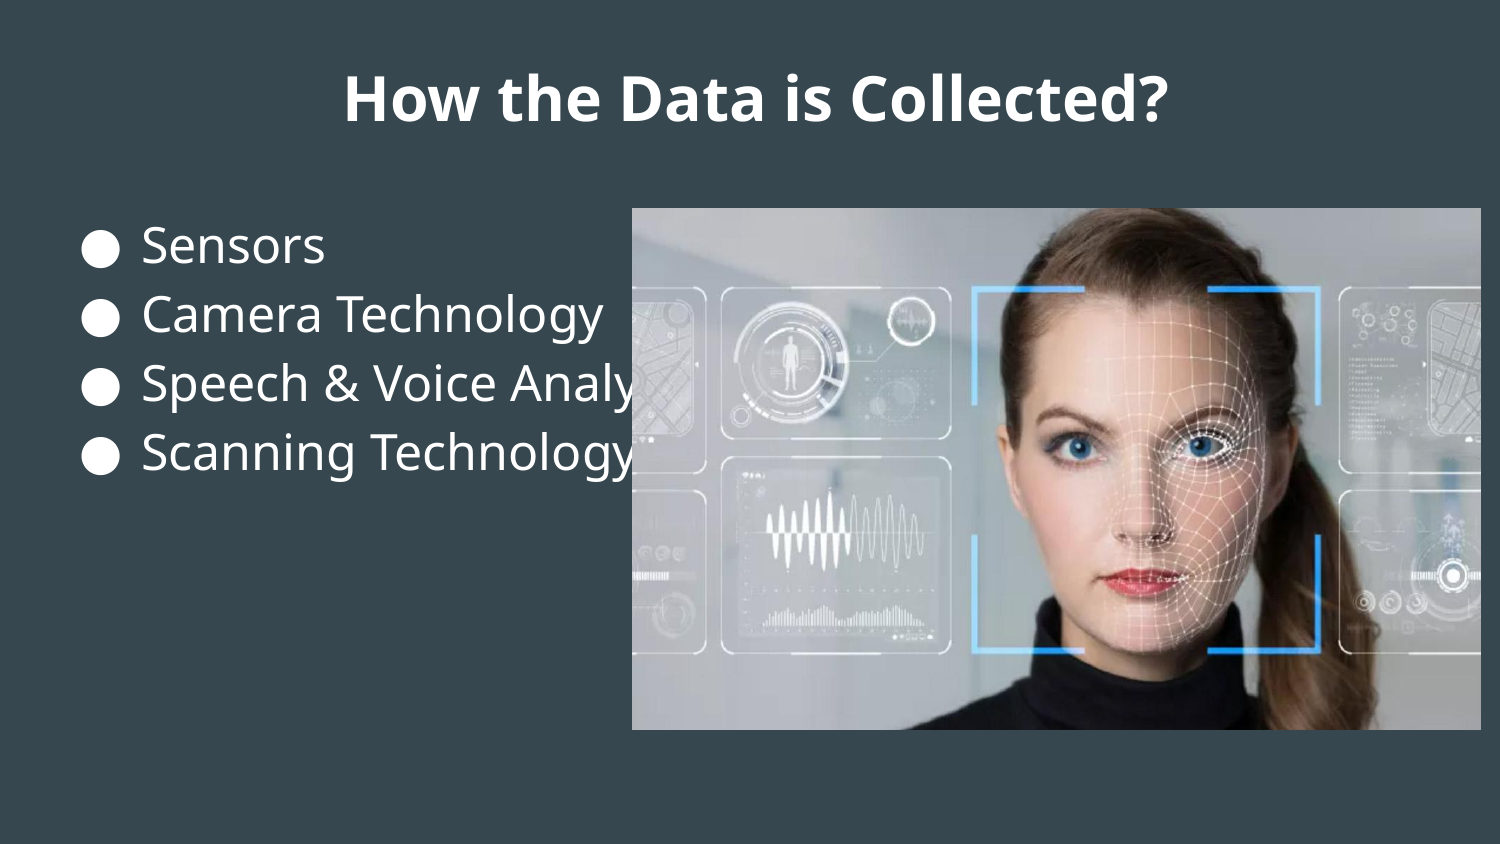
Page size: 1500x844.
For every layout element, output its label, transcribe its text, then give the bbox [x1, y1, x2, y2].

title How the Data is Collected? [57, 43, 1455, 138]
picture [631, 208, 1481, 731]
list Sensors Camera Technology Speech & Voice Analysis Scanning Technology [51, 189, 1449, 750]
